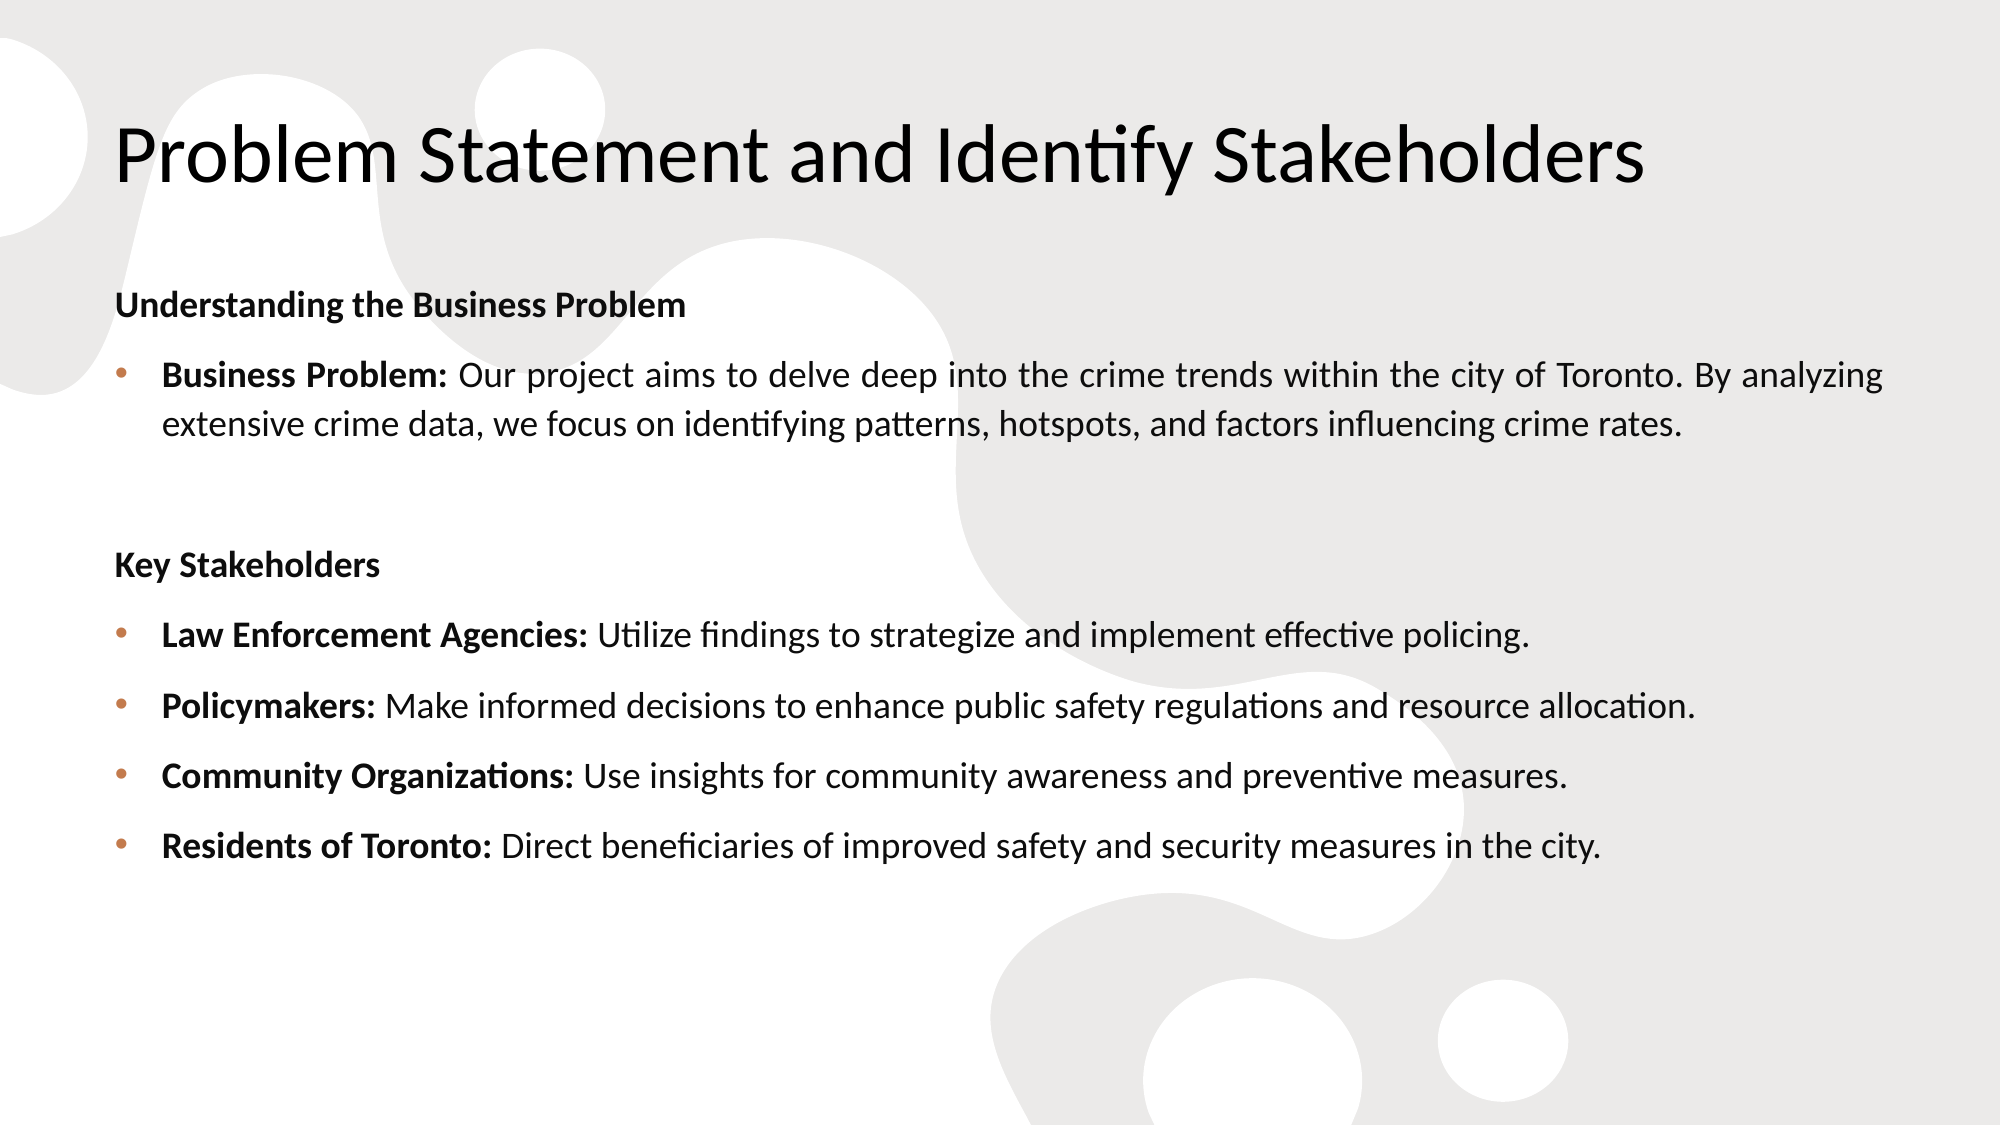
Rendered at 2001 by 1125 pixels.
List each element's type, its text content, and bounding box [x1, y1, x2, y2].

title Problem Statement and Identify Stakeholders [99, 42, 1900, 207]
list Understanding the Business Problem Business Problem: Our project aims to delve deep into the crime trends within the city of Toronto. By analyzing extensive crime data, we focus on identifying patterns, hotspots, and factors influencing crime rates. Key Stakeholders Law Enforcement Agencies: Utilize findings to strategize and implement effective policing. Policymakers: Make informed decisions to enhance public safety regulations and resource allocation. Community Organizations: Use insights for community awareness and preventive measures. Residents of Toronto: Direct beneficiaries of improved safety and security measures in the city. [99, 267, 1900, 930]
